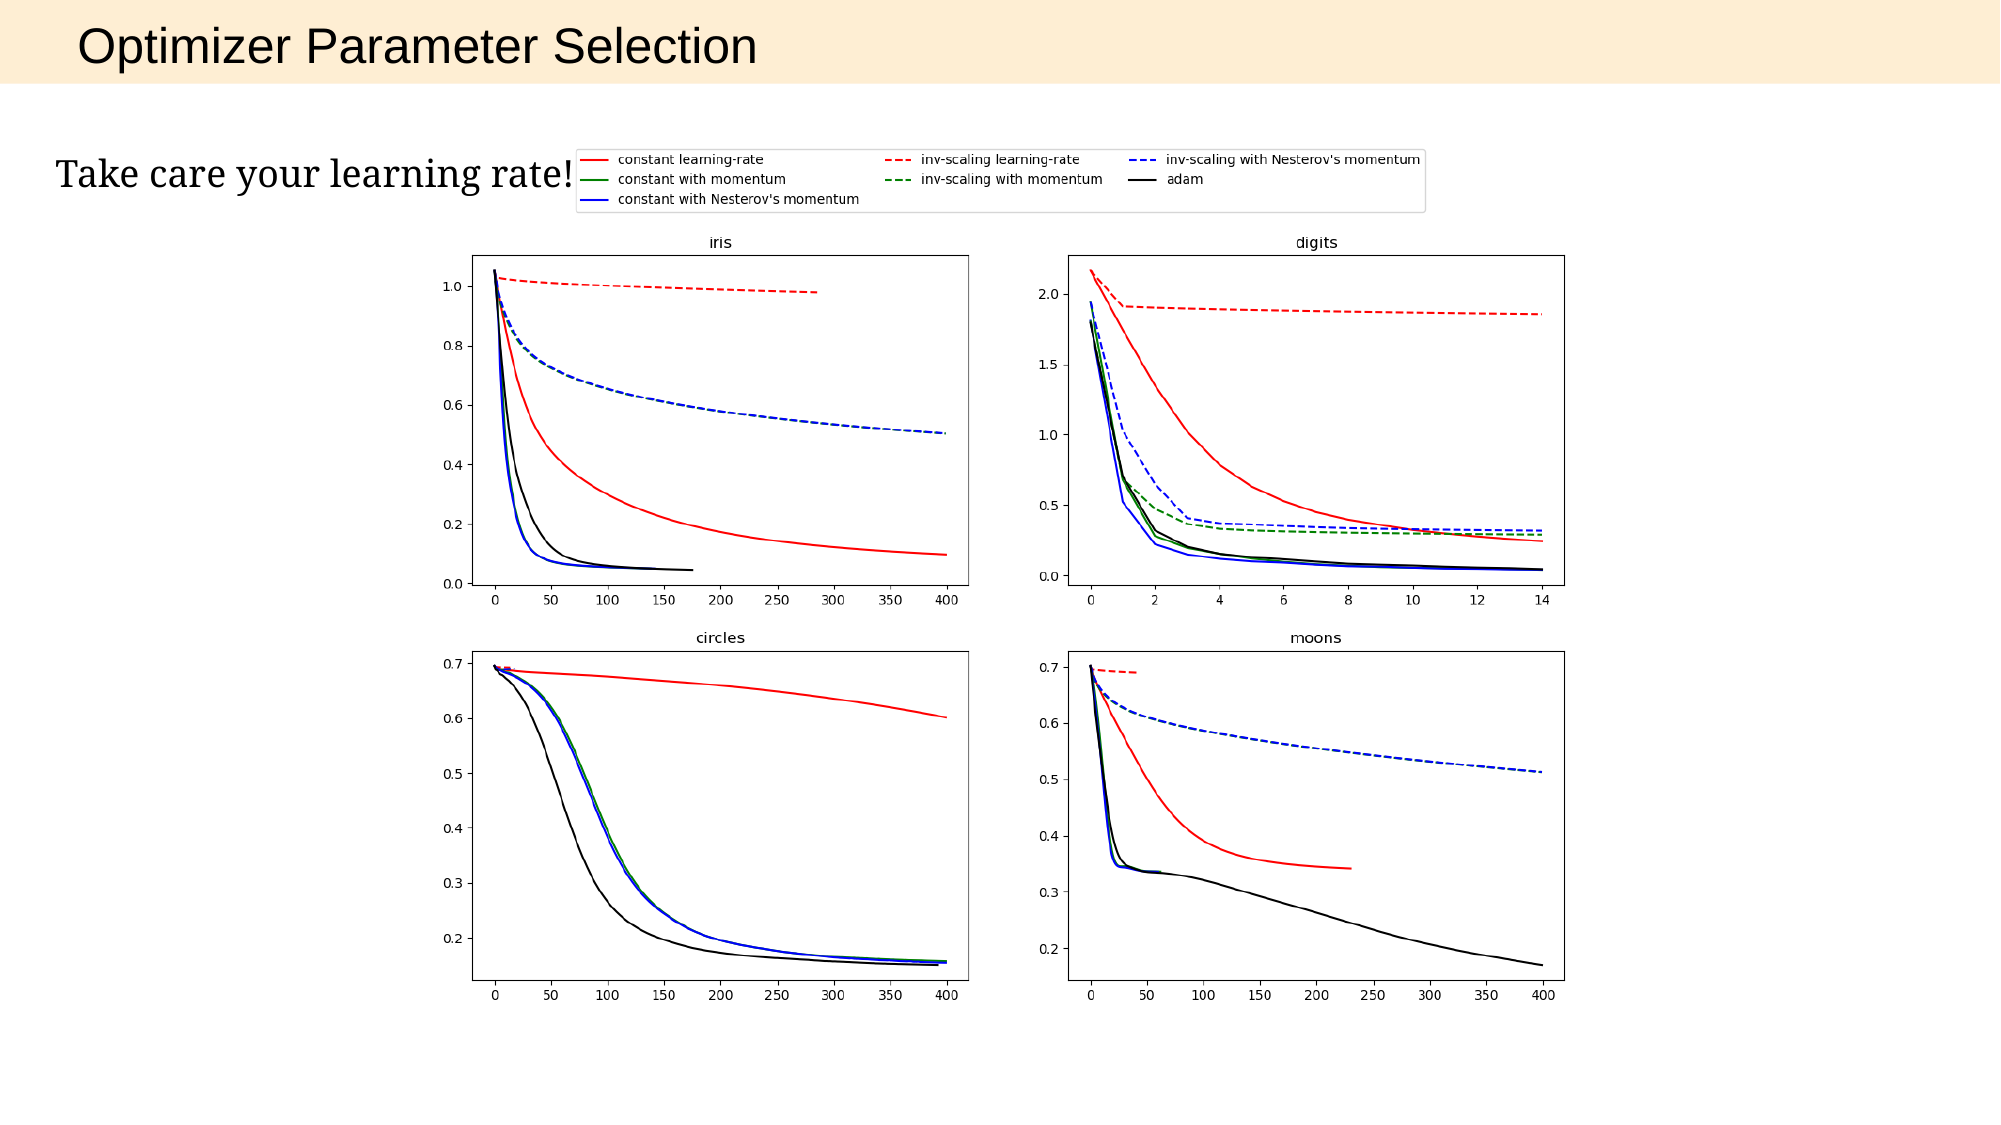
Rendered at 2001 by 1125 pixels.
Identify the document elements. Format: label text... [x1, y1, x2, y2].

text_box Take care your learning rate! [40, 142, 295, 203]
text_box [0, 0, 2000, 84]
picture [295, 142, 1705, 1083]
